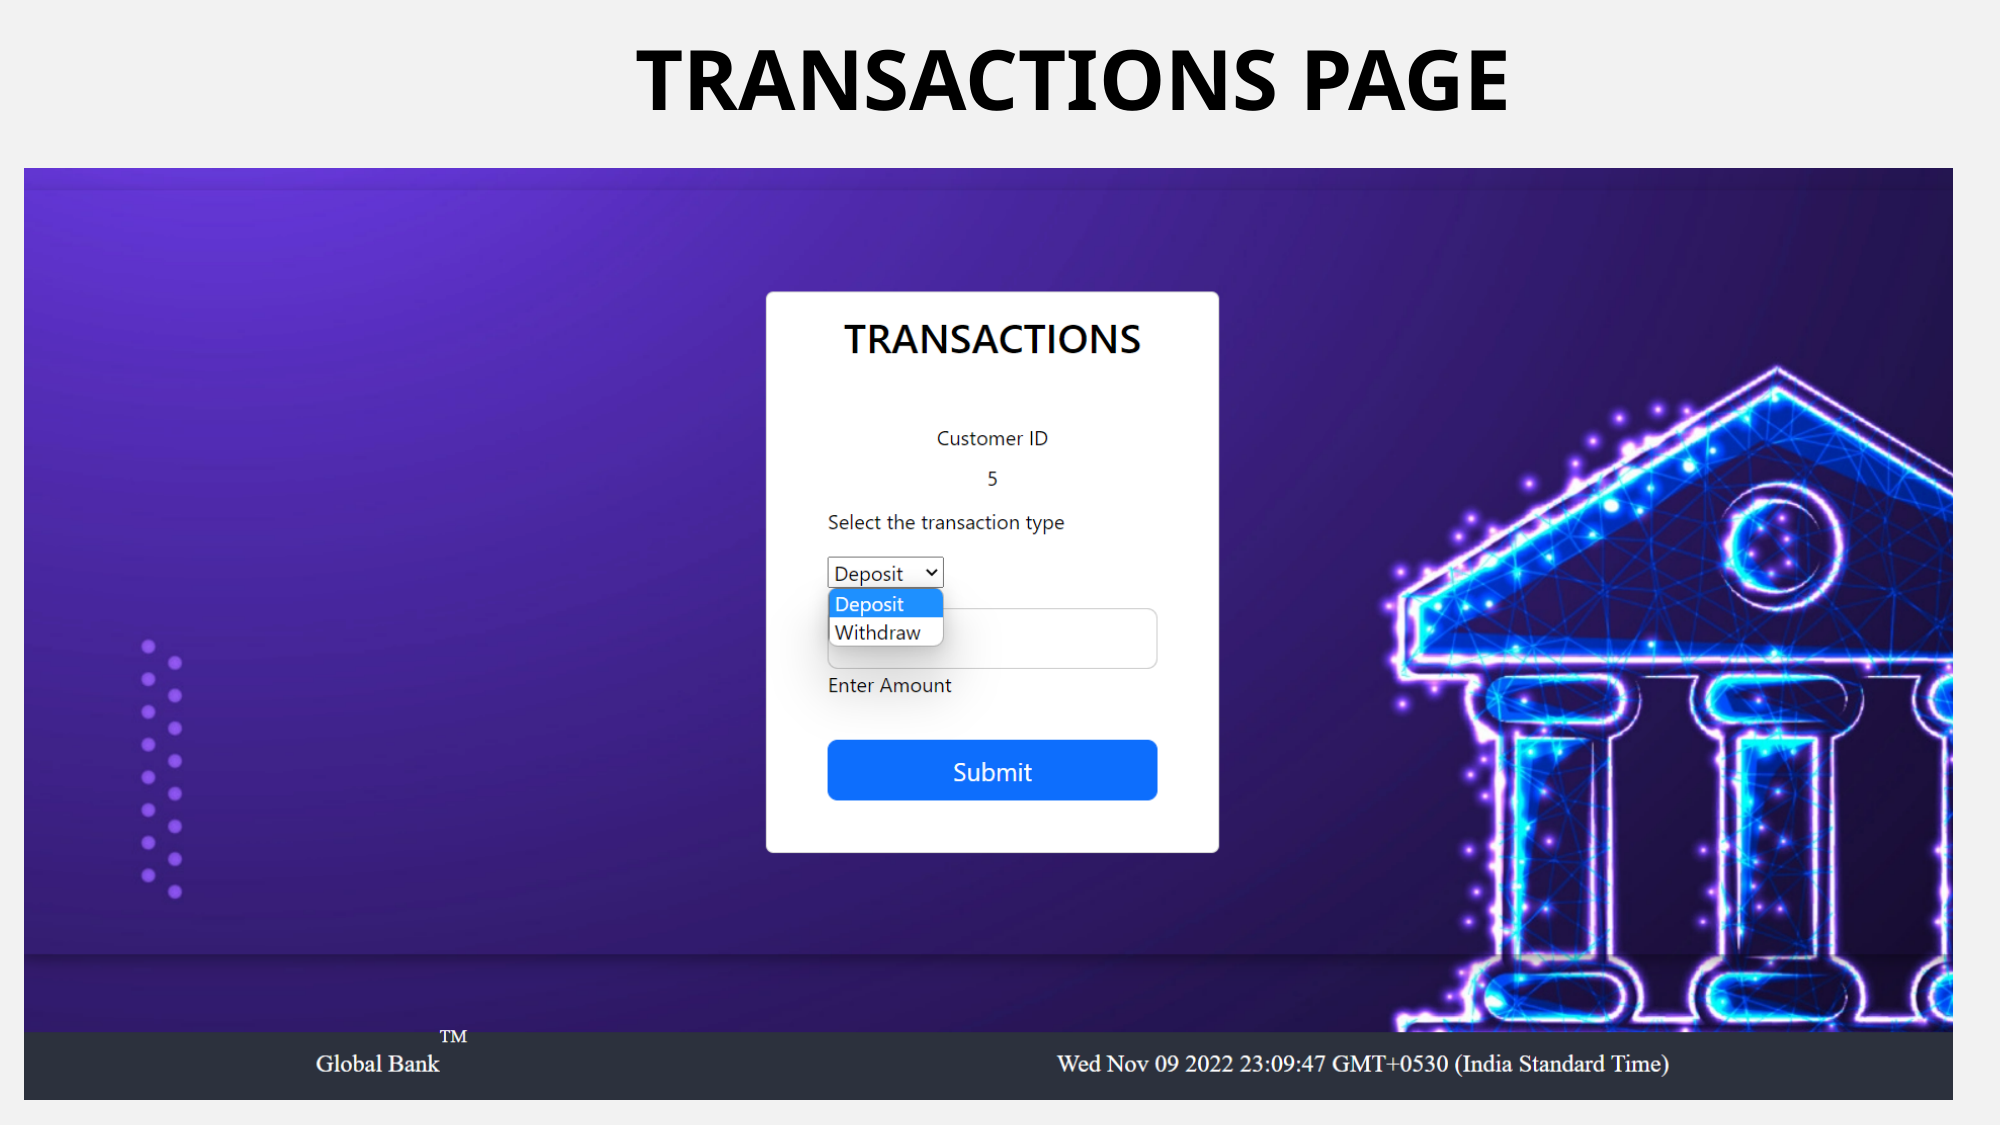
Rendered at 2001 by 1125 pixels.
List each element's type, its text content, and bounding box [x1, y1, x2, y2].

picture [24, 168, 1953, 1101]
text_box TRANSACTIONS PAGE [295, 12, 1852, 143]
